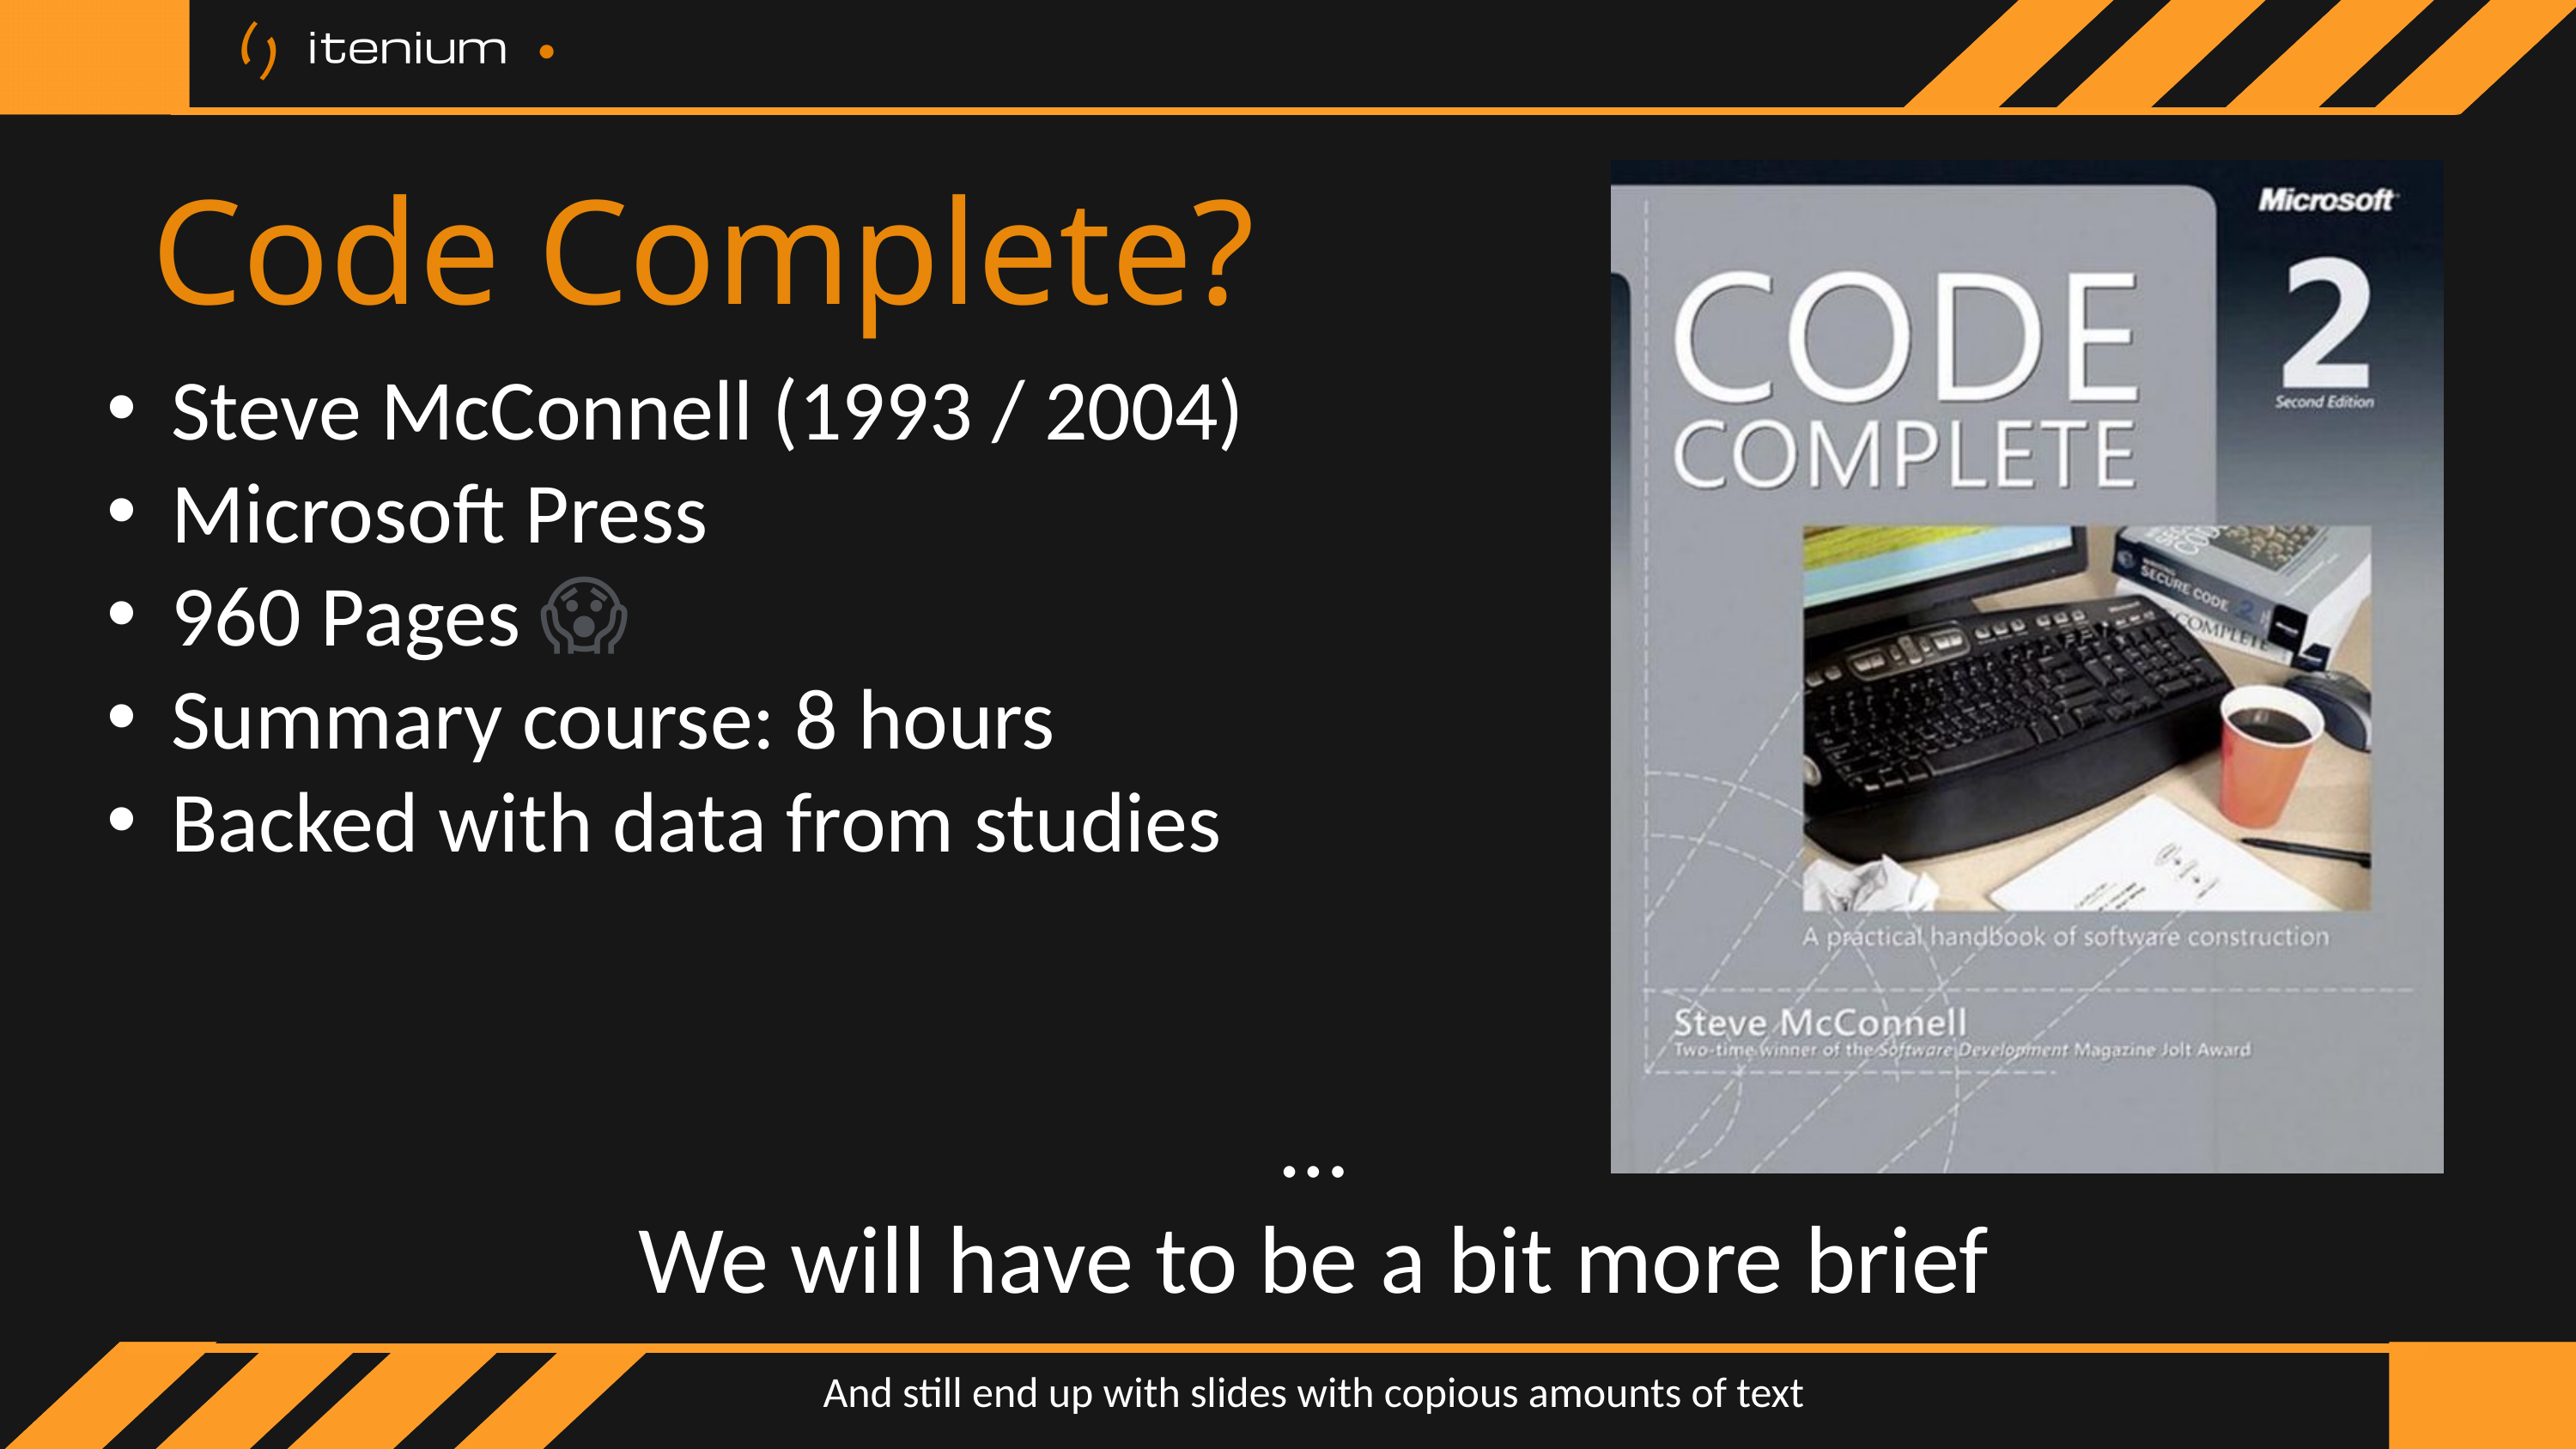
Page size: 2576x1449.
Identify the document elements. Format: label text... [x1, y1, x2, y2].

picture [1611, 160, 2444, 1173]
text_box … We will have to be a bit more brief And still end up with slides with copious amounts of text [658, 1362, 2384, 1422]
picture [221, 2, 576, 99]
text_box … We will have to be a bit more brief And still end up with slides with copious amounts of text [121, 1074, 2506, 1343]
picture [0, 1342, 2576, 1449]
text_box Code Complete? [3, 160, 1405, 334]
picture [0, 0, 2576, 116]
text_box Steve McConnell (1993 / 2004) Microsoft Press 960 Pages 😱 Summary course: 8 hours Backed with data from studies [94, 348, 1578, 979]
